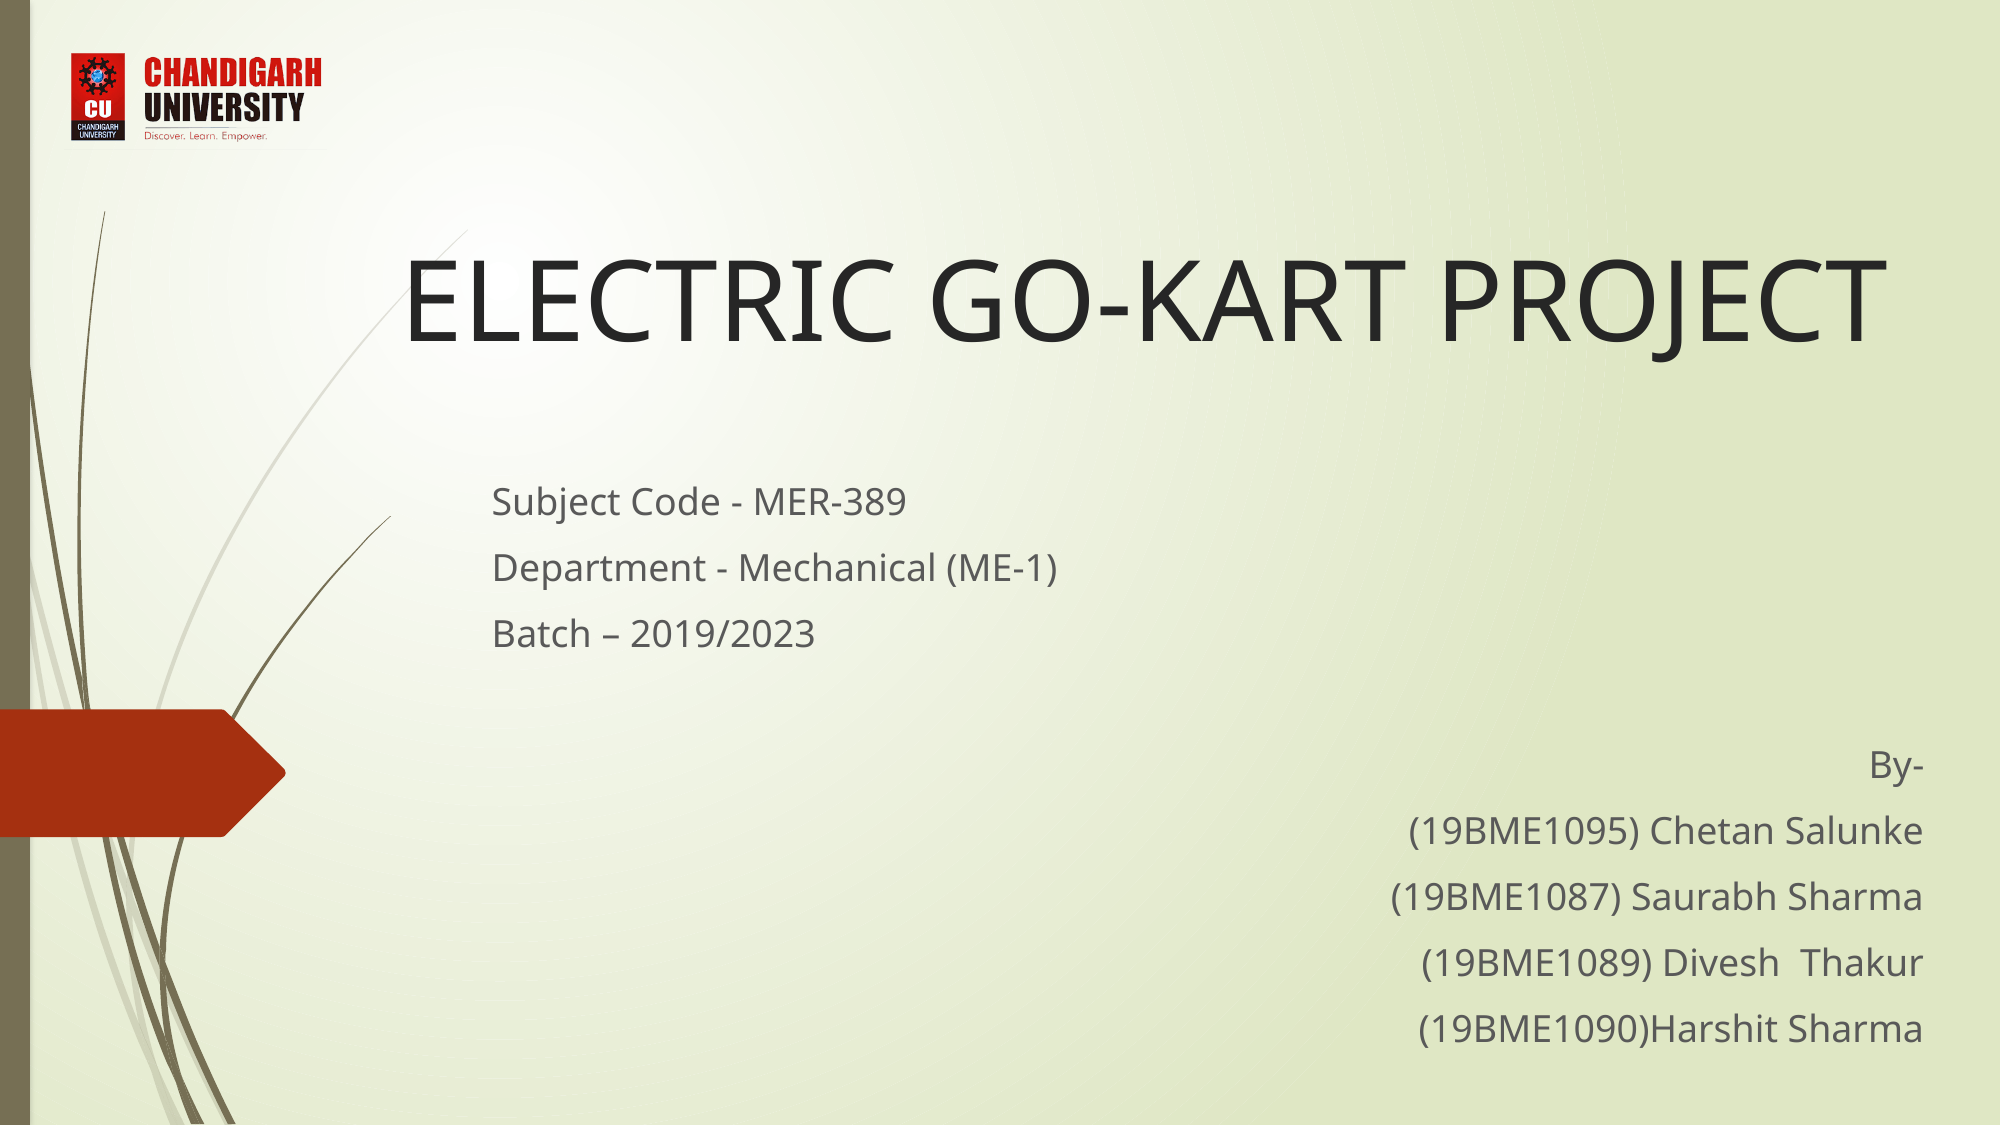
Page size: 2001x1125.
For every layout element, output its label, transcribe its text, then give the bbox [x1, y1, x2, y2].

picture [64, 47, 327, 151]
subtitle Subject Code - MER-389 Department - Mechanical (ME-1) Batch – 2019/2023 By- (19BME1095) Chetan Salunke (19BME1087) Saurabh Sharma (19BME1089) Divesh Thakur (19BME1090)Harshit Sharma [476, 470, 1940, 1100]
title ELECTRIC GO-KART PROJECT [385, 0, 2000, 372]
